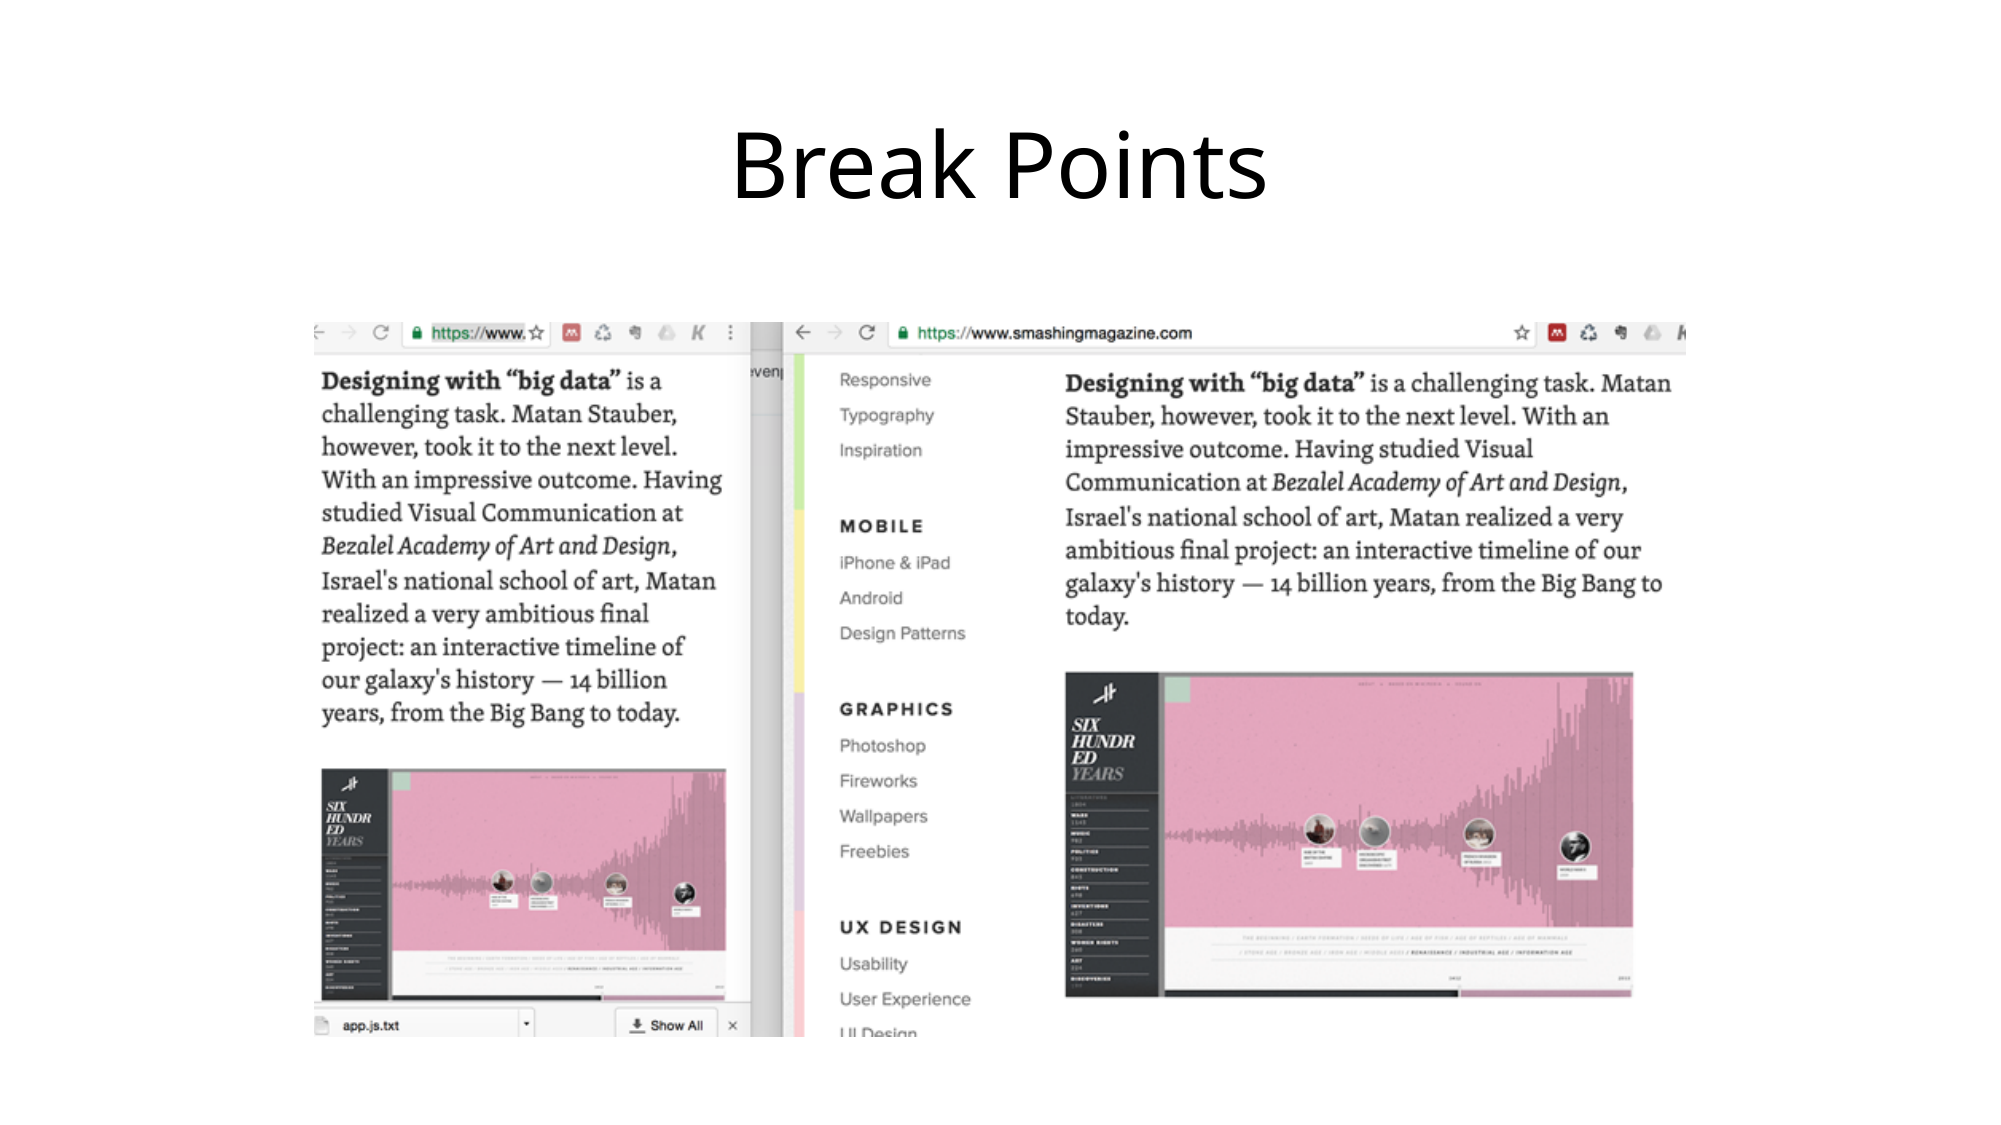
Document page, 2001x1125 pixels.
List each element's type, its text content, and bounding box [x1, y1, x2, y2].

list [313, 322, 1686, 1037]
title Break Points [137, 59, 1863, 278]
